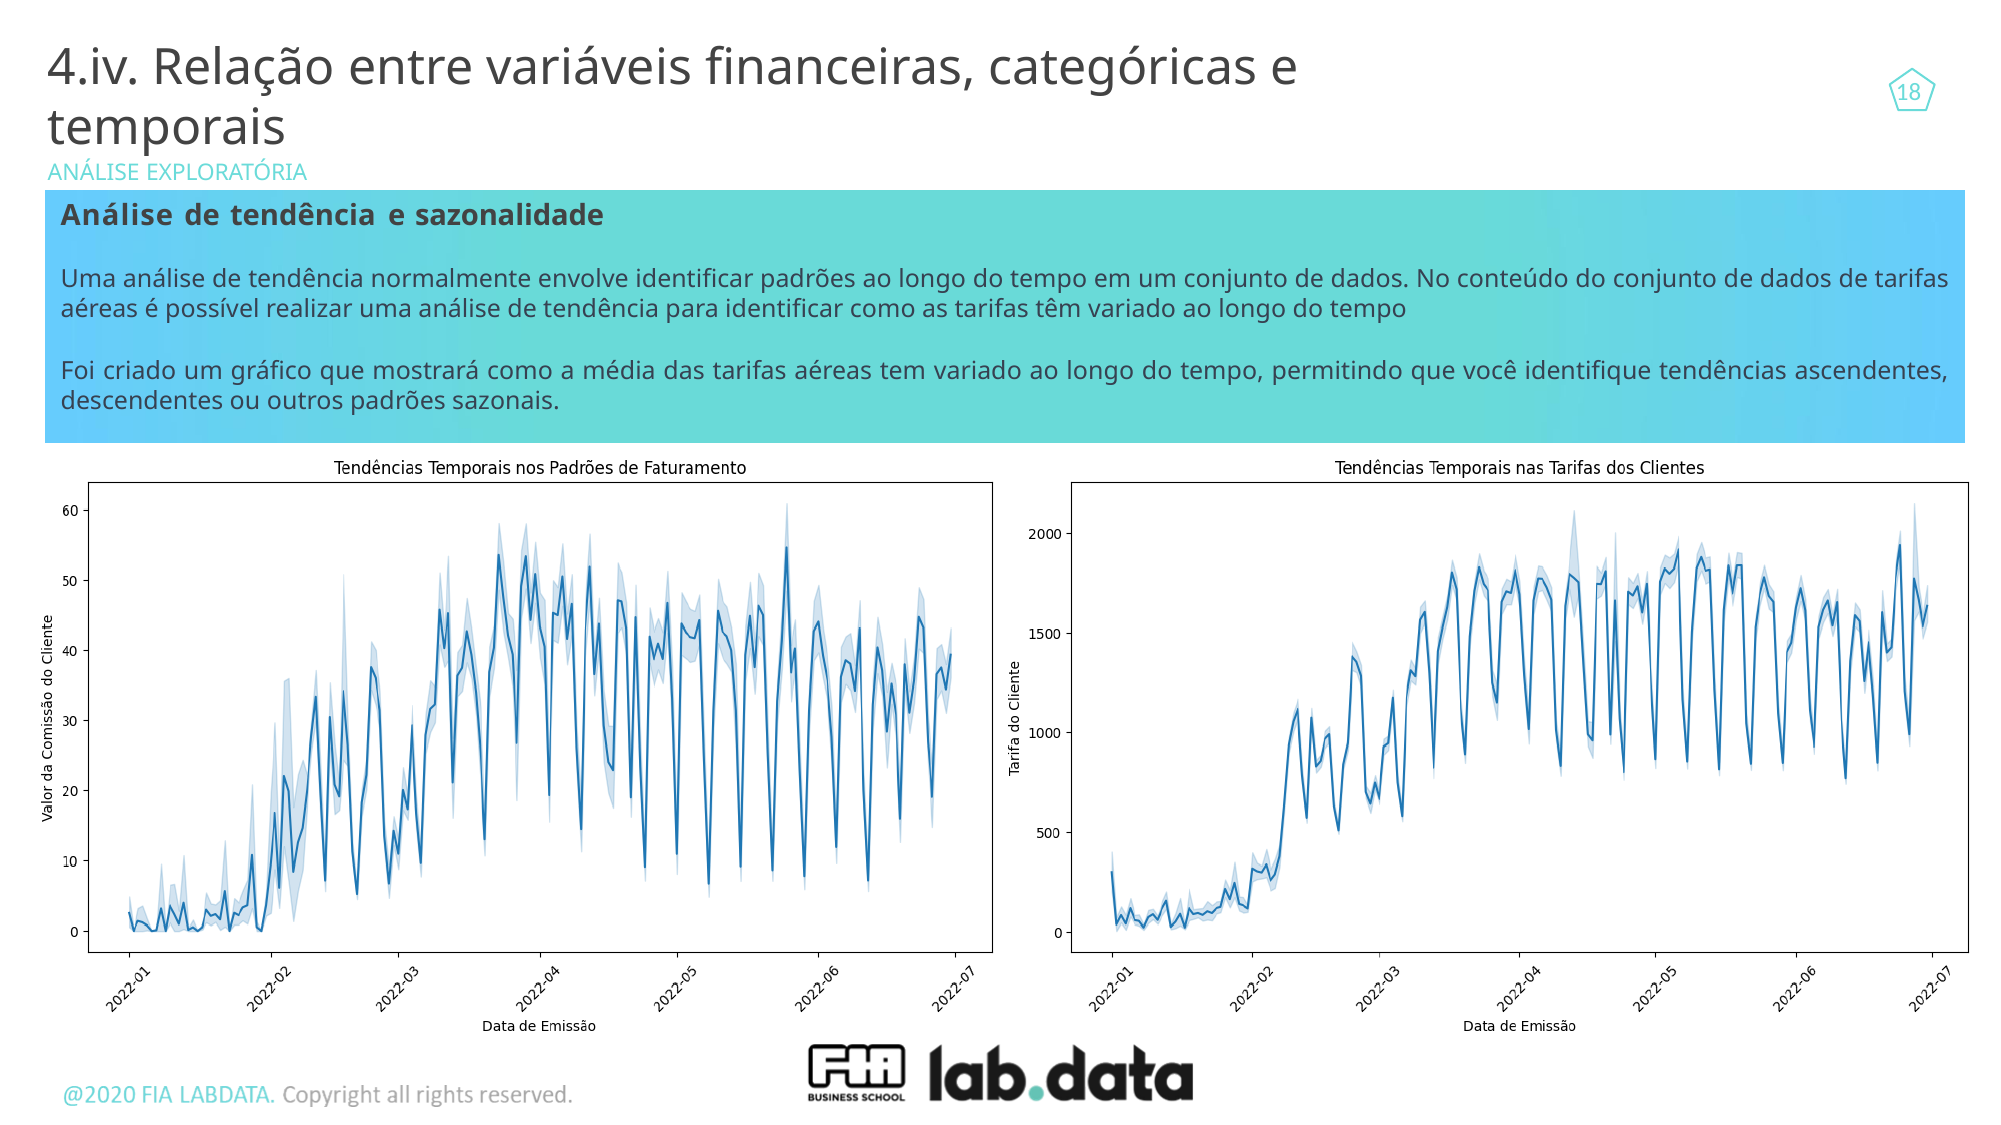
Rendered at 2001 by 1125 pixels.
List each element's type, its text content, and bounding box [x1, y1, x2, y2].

title 4.iv. Relação entre variáveis financeiras, categóricas e temporais ANÁLISE EXPLORATÓRIA [0, 0, 1550, 223]
picture [45, 190, 1965, 444]
text_box 18 [1893, 73, 1904, 81]
picture [63, 1085, 572, 1108]
text_box [1889, 68, 1935, 111]
picture [32, 450, 1978, 1102]
